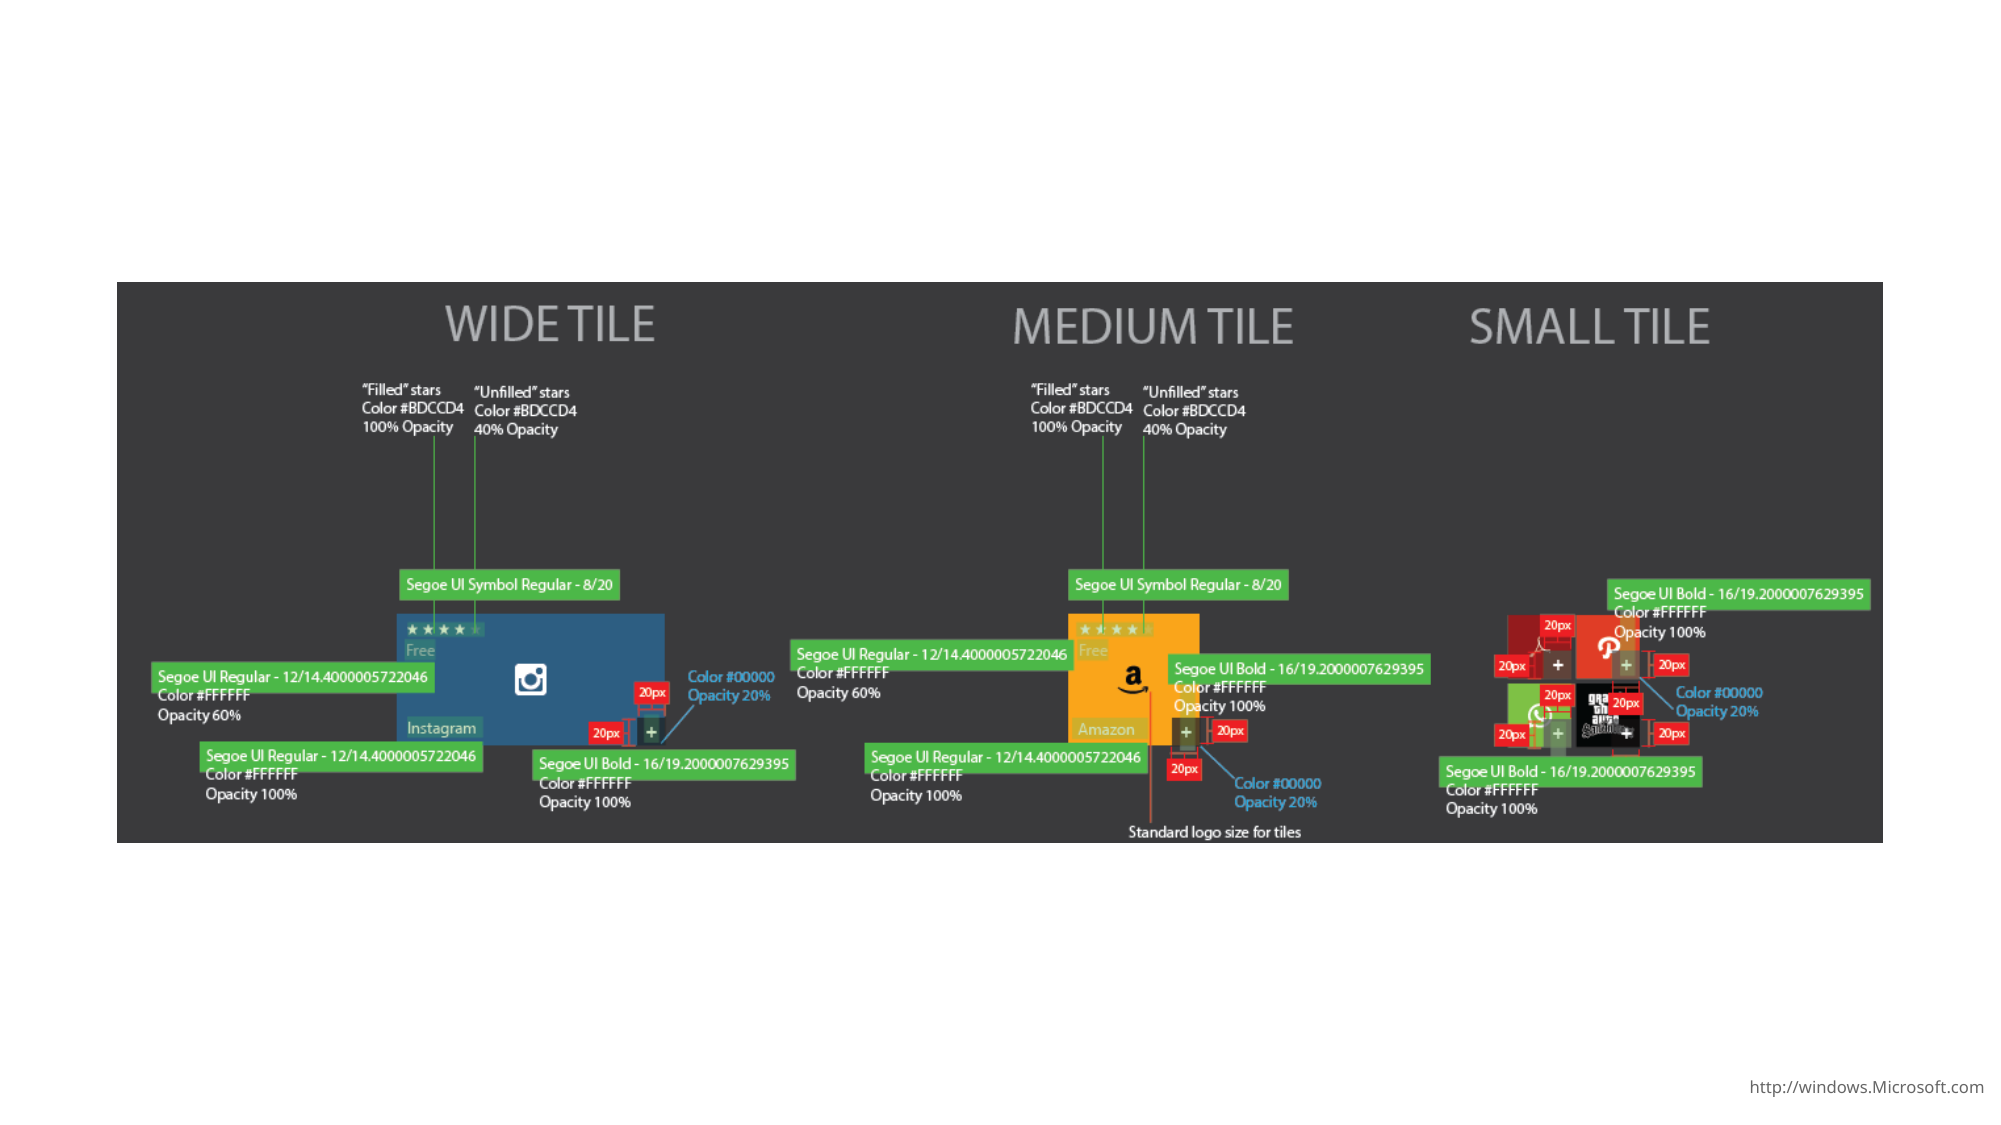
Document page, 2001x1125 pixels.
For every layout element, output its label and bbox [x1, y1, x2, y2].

picture [117, 282, 1883, 843]
